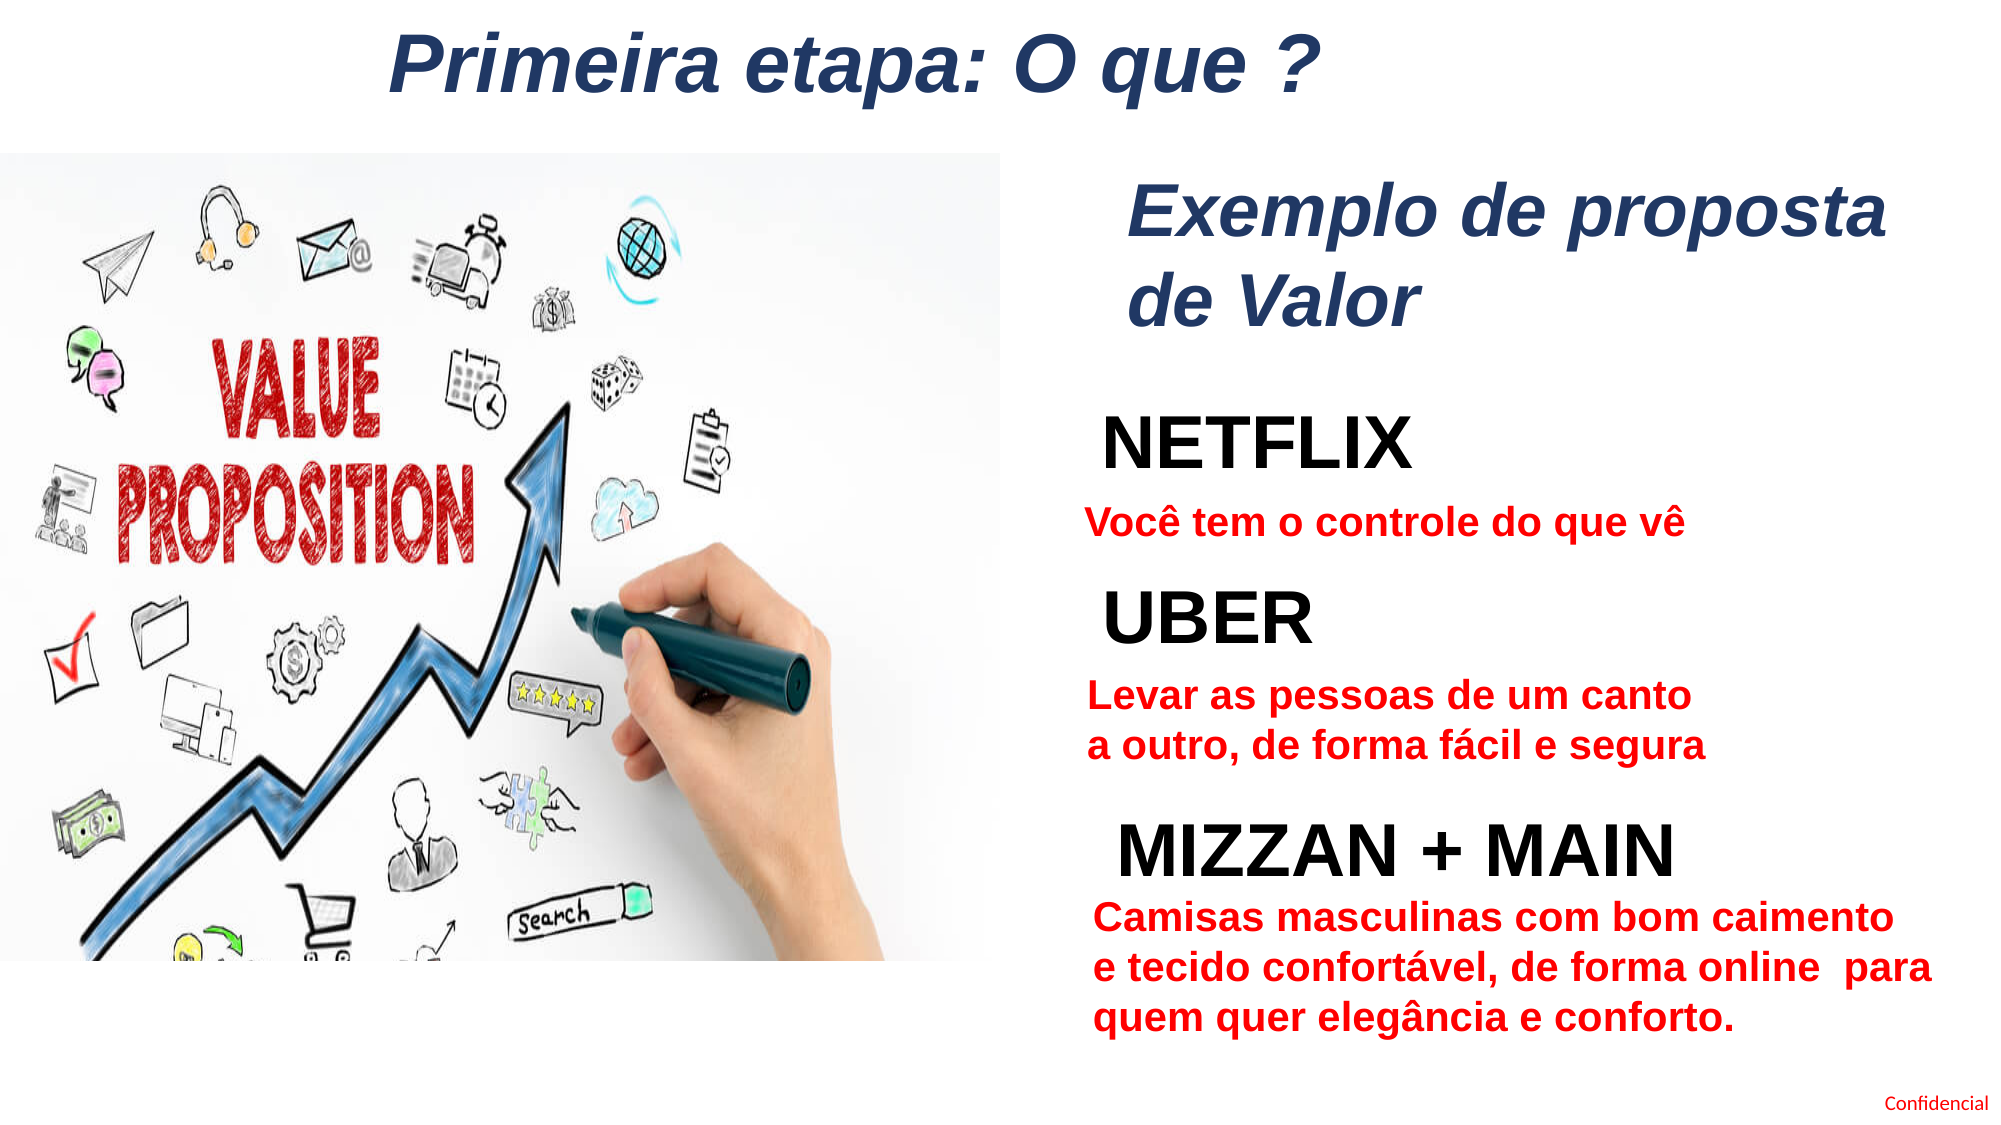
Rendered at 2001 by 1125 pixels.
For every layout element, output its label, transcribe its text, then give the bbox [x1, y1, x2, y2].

text_box NETFLIX [1086, 385, 2000, 491]
text_box Você tem o controle do que vê [1069, 487, 1734, 553]
text_box Exemplo de proposta de Valor [1112, 153, 1905, 349]
text_box MIZZAN + MAIN [1101, 794, 2000, 899]
text_box Camisas masculinas com bom caimento e tecido confortável, de forma online para quem quer elegância e conforto. [1078, 882, 2000, 1047]
text_box Levar as pessoas de um canto a outro, de forma fácil e segura [1072, 660, 1820, 776]
text_box UBER [1088, 561, 2000, 667]
picture [0, 153, 1000, 961]
text_box Primeira etapa: O que ? [373, 2, 1338, 117]
